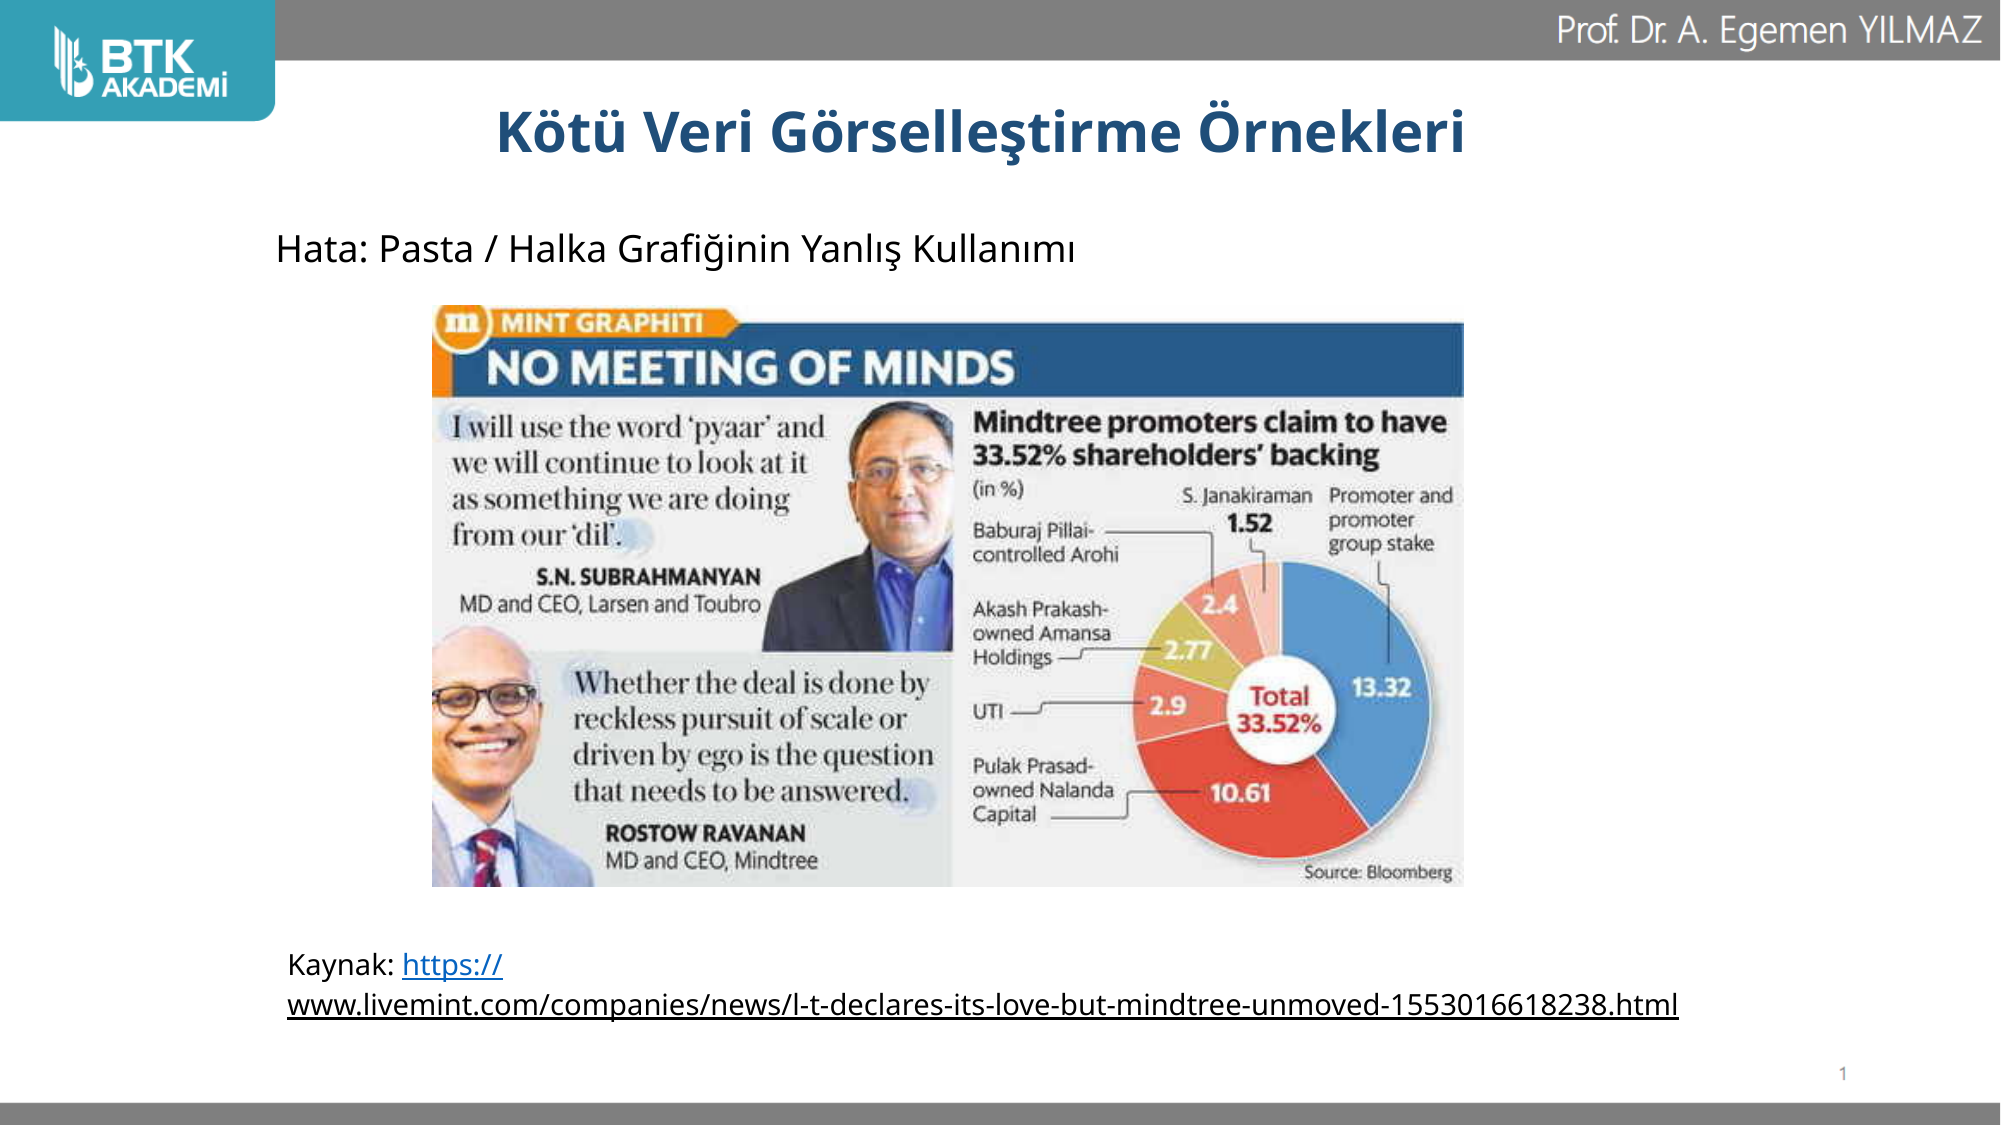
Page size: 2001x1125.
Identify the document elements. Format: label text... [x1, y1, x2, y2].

text_box Hata: Pasta / Halka Grafiğinin Yanlış Kullanımı [260, 217, 1362, 278]
slide_number 133 [1325, 1042, 1863, 1103]
picture [0, 0, 2001, 1125]
title Kötü Veri Görselleştirme Örnekleri [99, 0, 1863, 172]
text_box Kaynak: https://www.livemint.com/companies/news/l-t-declares-its-love-but-mindtree-unmoved-1553016618238.html [272, 938, 1732, 1034]
